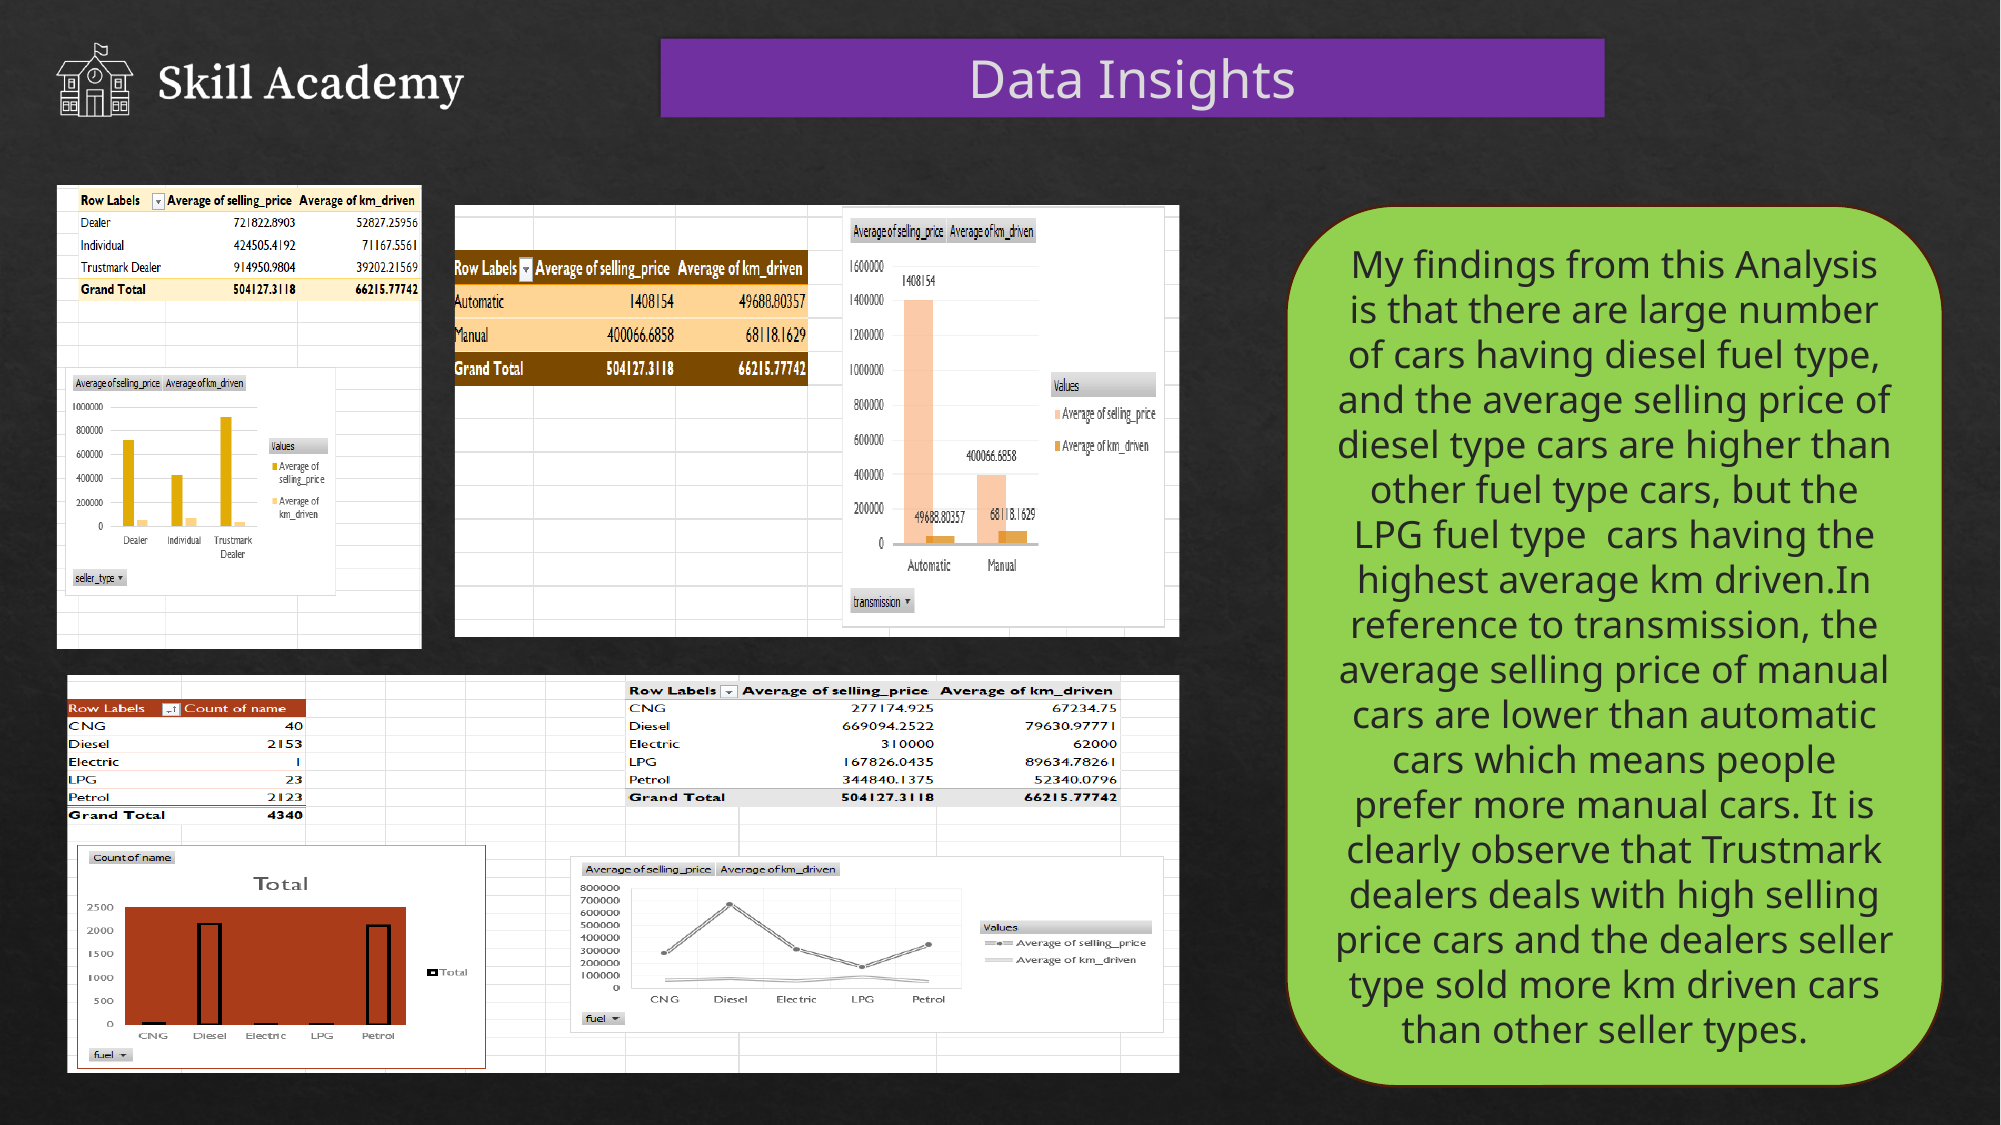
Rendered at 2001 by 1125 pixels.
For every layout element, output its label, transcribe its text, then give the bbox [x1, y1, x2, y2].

picture [0, 0, 2001, 1125]
title Data Insights [660, 38, 1605, 118]
text_box My findings from this Analysis is that there are large number of cars having diesel fuel type, and the average selling price of diesel type cars are higher than other fuel type cars, but the LPG fuel type cars having the highest average km driven.In reference to transmission, the average selling price of manual cars are lower than automatic cars which means people prefer more manual cars. It is clearly observe that Trustmark dealers deals with high selling price cars and the dealers seller type sold more km driven cars than other seller types. [1286, 205, 1943, 1087]
